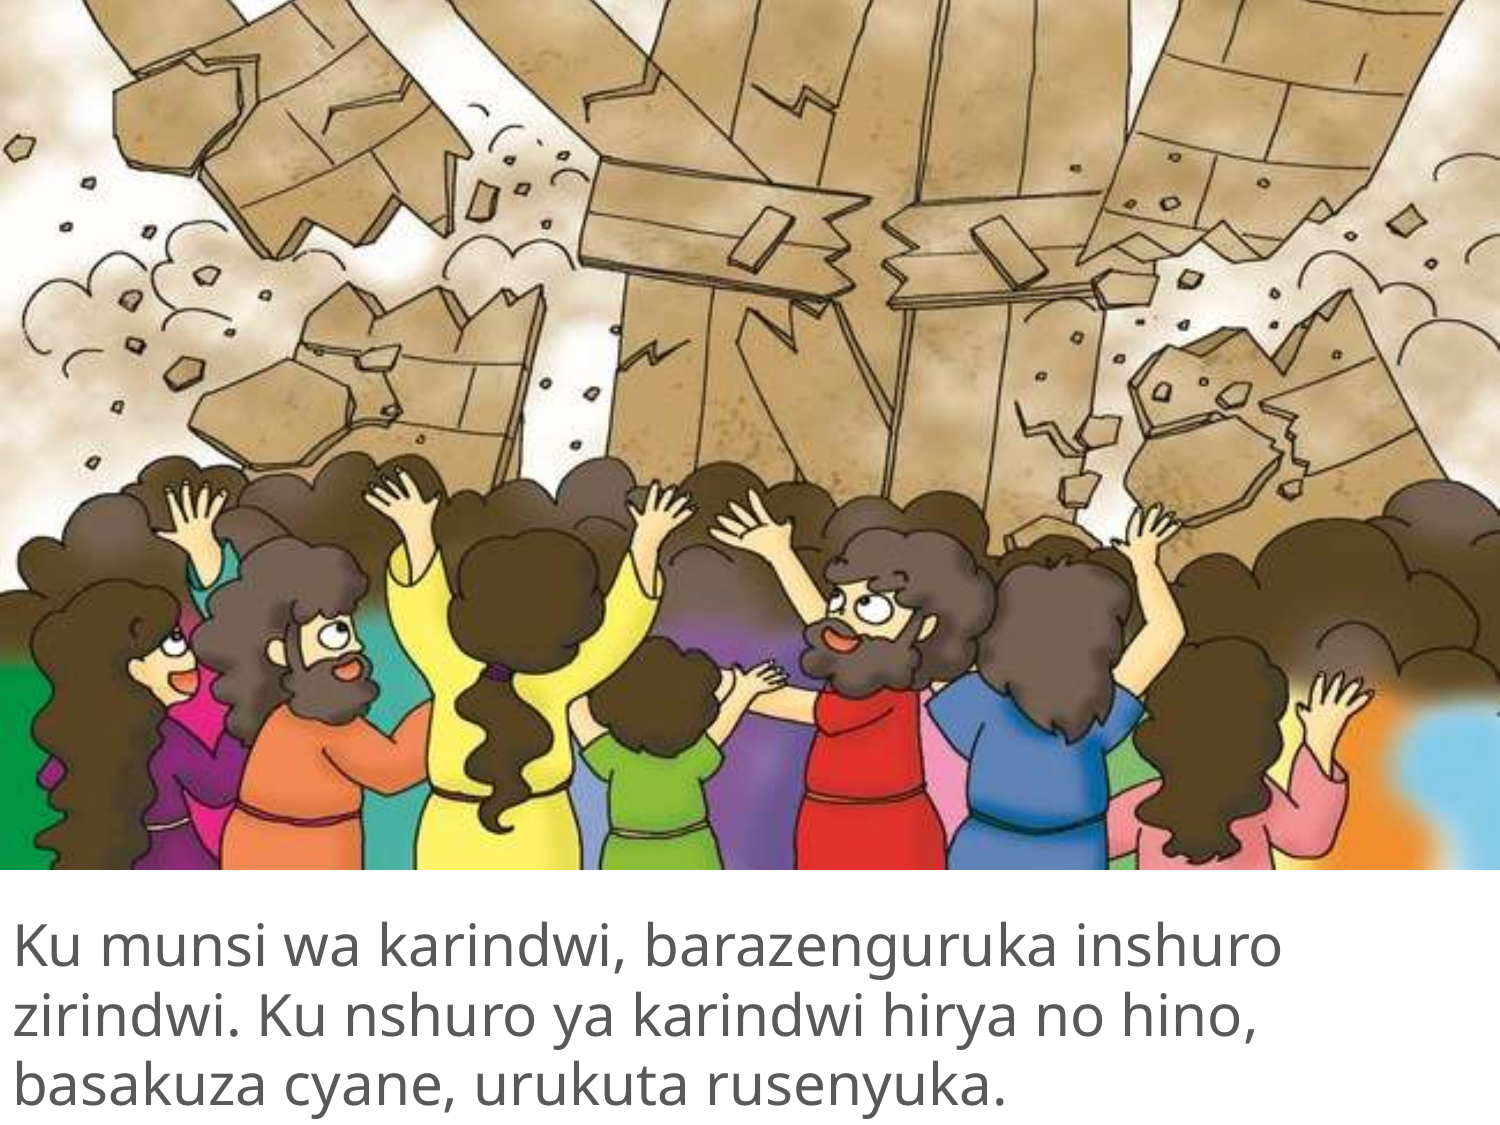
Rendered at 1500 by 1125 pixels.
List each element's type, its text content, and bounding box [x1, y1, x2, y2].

text_box Ku munsi wa karindwi, barazenguruka inshuro zirindwi. Ku nshuro ya karindwi hirya no hino, basakuza cyane, urukuta rusenyuka. [0, 900, 1483, 1125]
picture [0, 0, 1500, 870]
